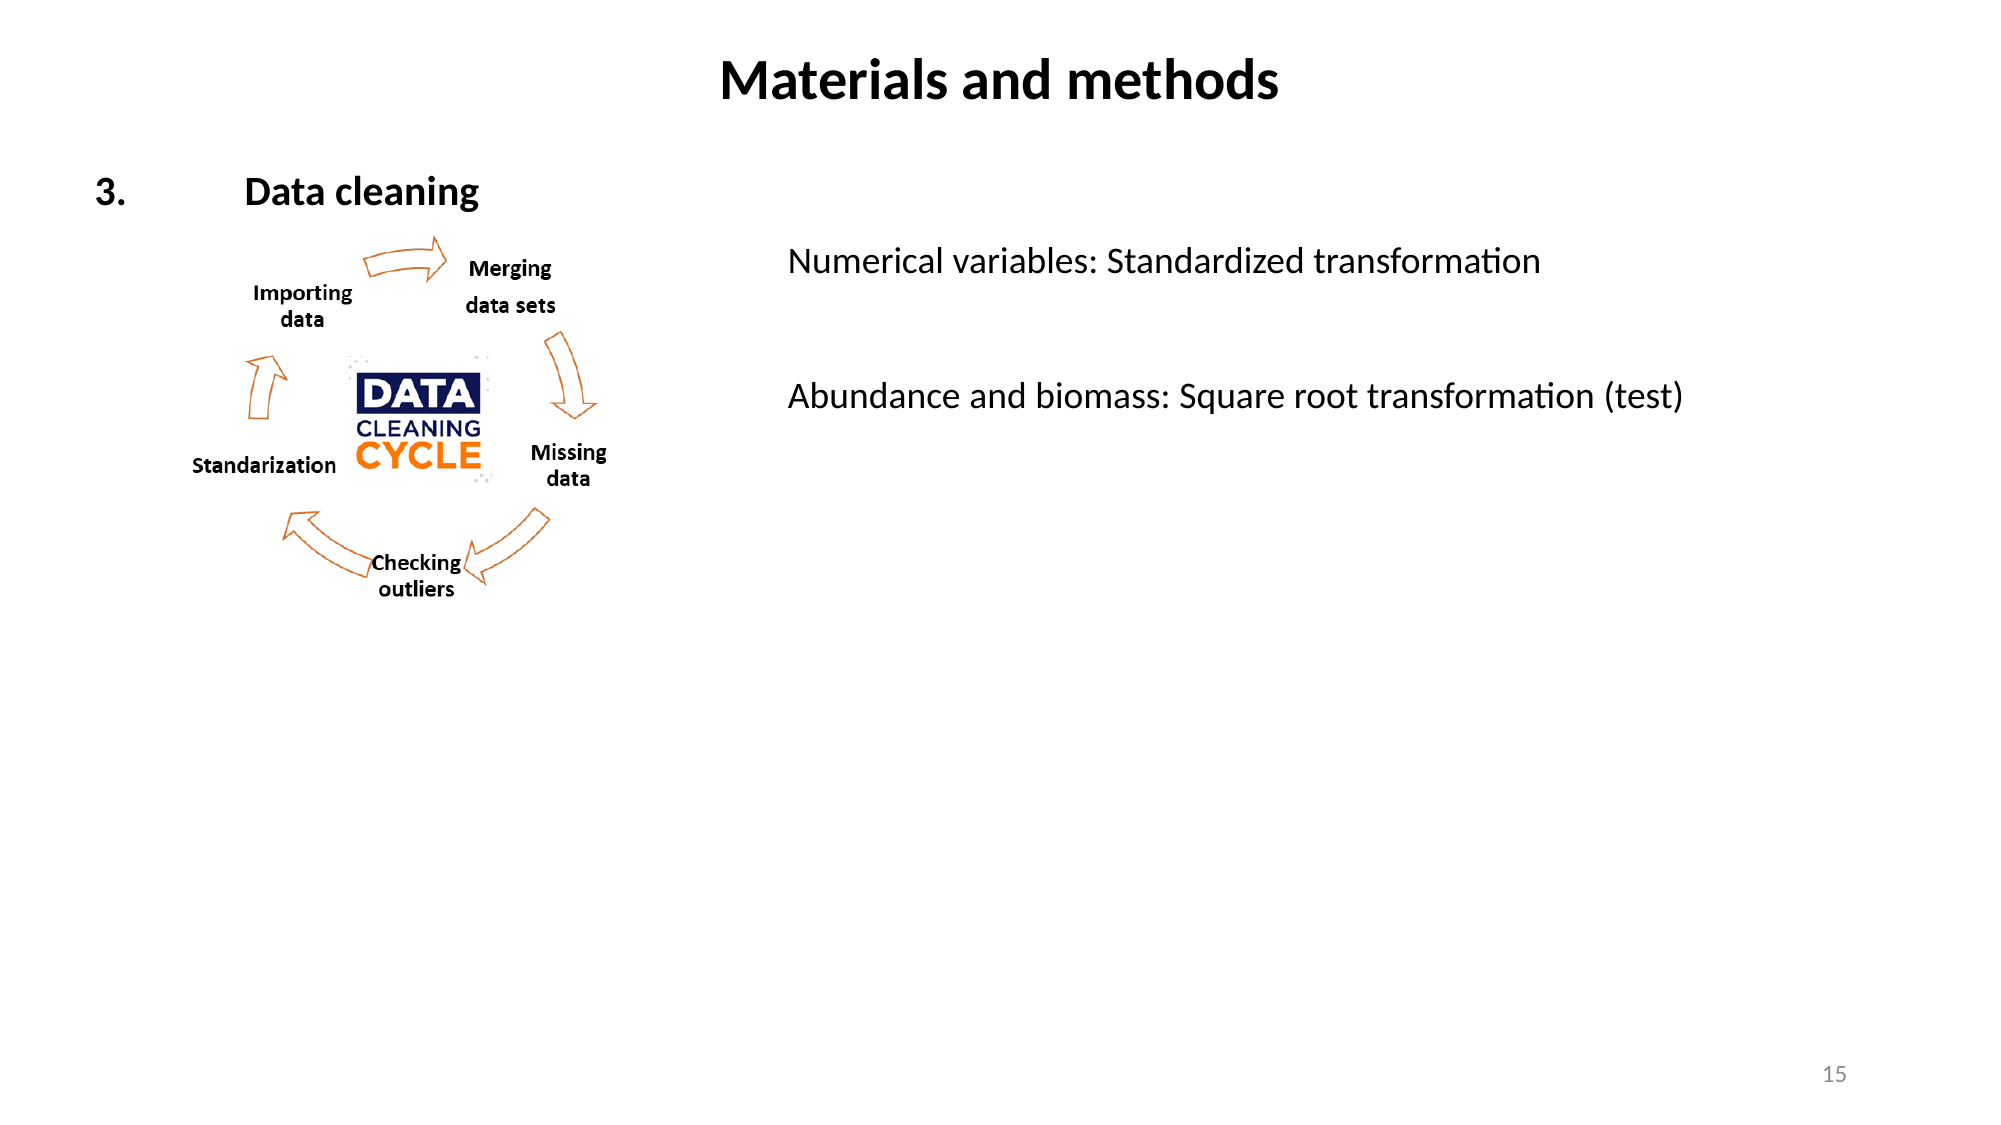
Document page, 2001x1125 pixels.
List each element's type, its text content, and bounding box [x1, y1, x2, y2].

picture [166, 234, 629, 625]
text_box 3. Data cleaning [79, 156, 882, 222]
slide_number 15 [1800, 1042, 1863, 1103]
text_box Numerical variables: Standardized transformation Abundance and biomass: Square root transformation (test) [773, 183, 1806, 424]
text_box Materials and methods [0, 33, 2000, 119]
